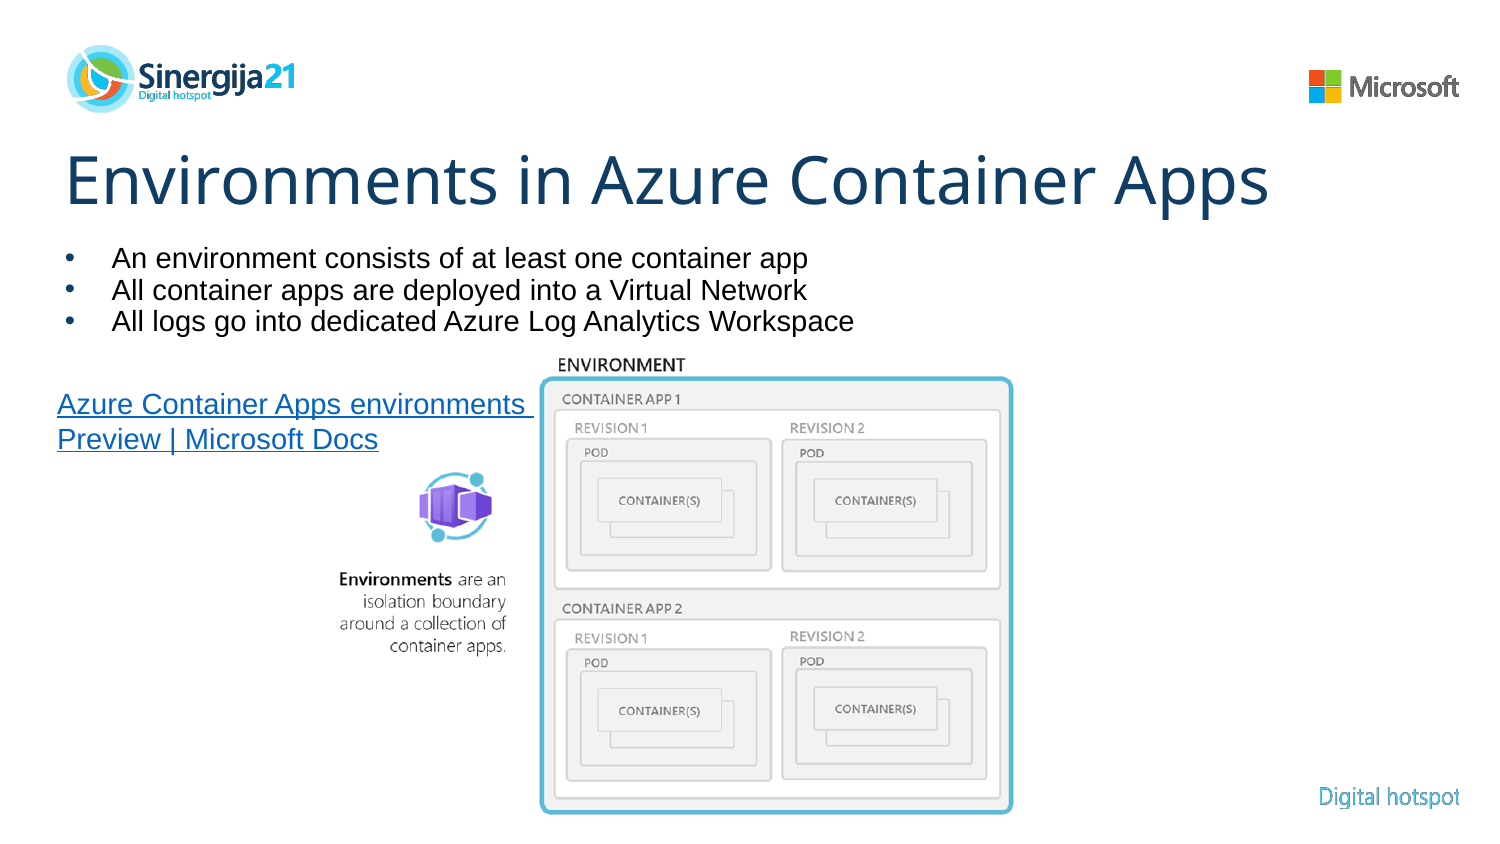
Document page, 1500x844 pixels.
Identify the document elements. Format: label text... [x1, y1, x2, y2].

picture [1309, 70, 1459, 103]
picture [1320, 787, 1459, 810]
picture [67, 44, 294, 113]
picture [317, 341, 1046, 835]
text_box Environments in Azure Container Apps [49, 139, 1302, 236]
text_box Azure Container Apps environments Preview | Microsoft Docs [42, 377, 312, 463]
text_box An environment consists of at least one container app All container apps are deployed into a Virtual Network All logs go into dedicated Azure Log Analytics Workspace [49, 235, 1300, 606]
